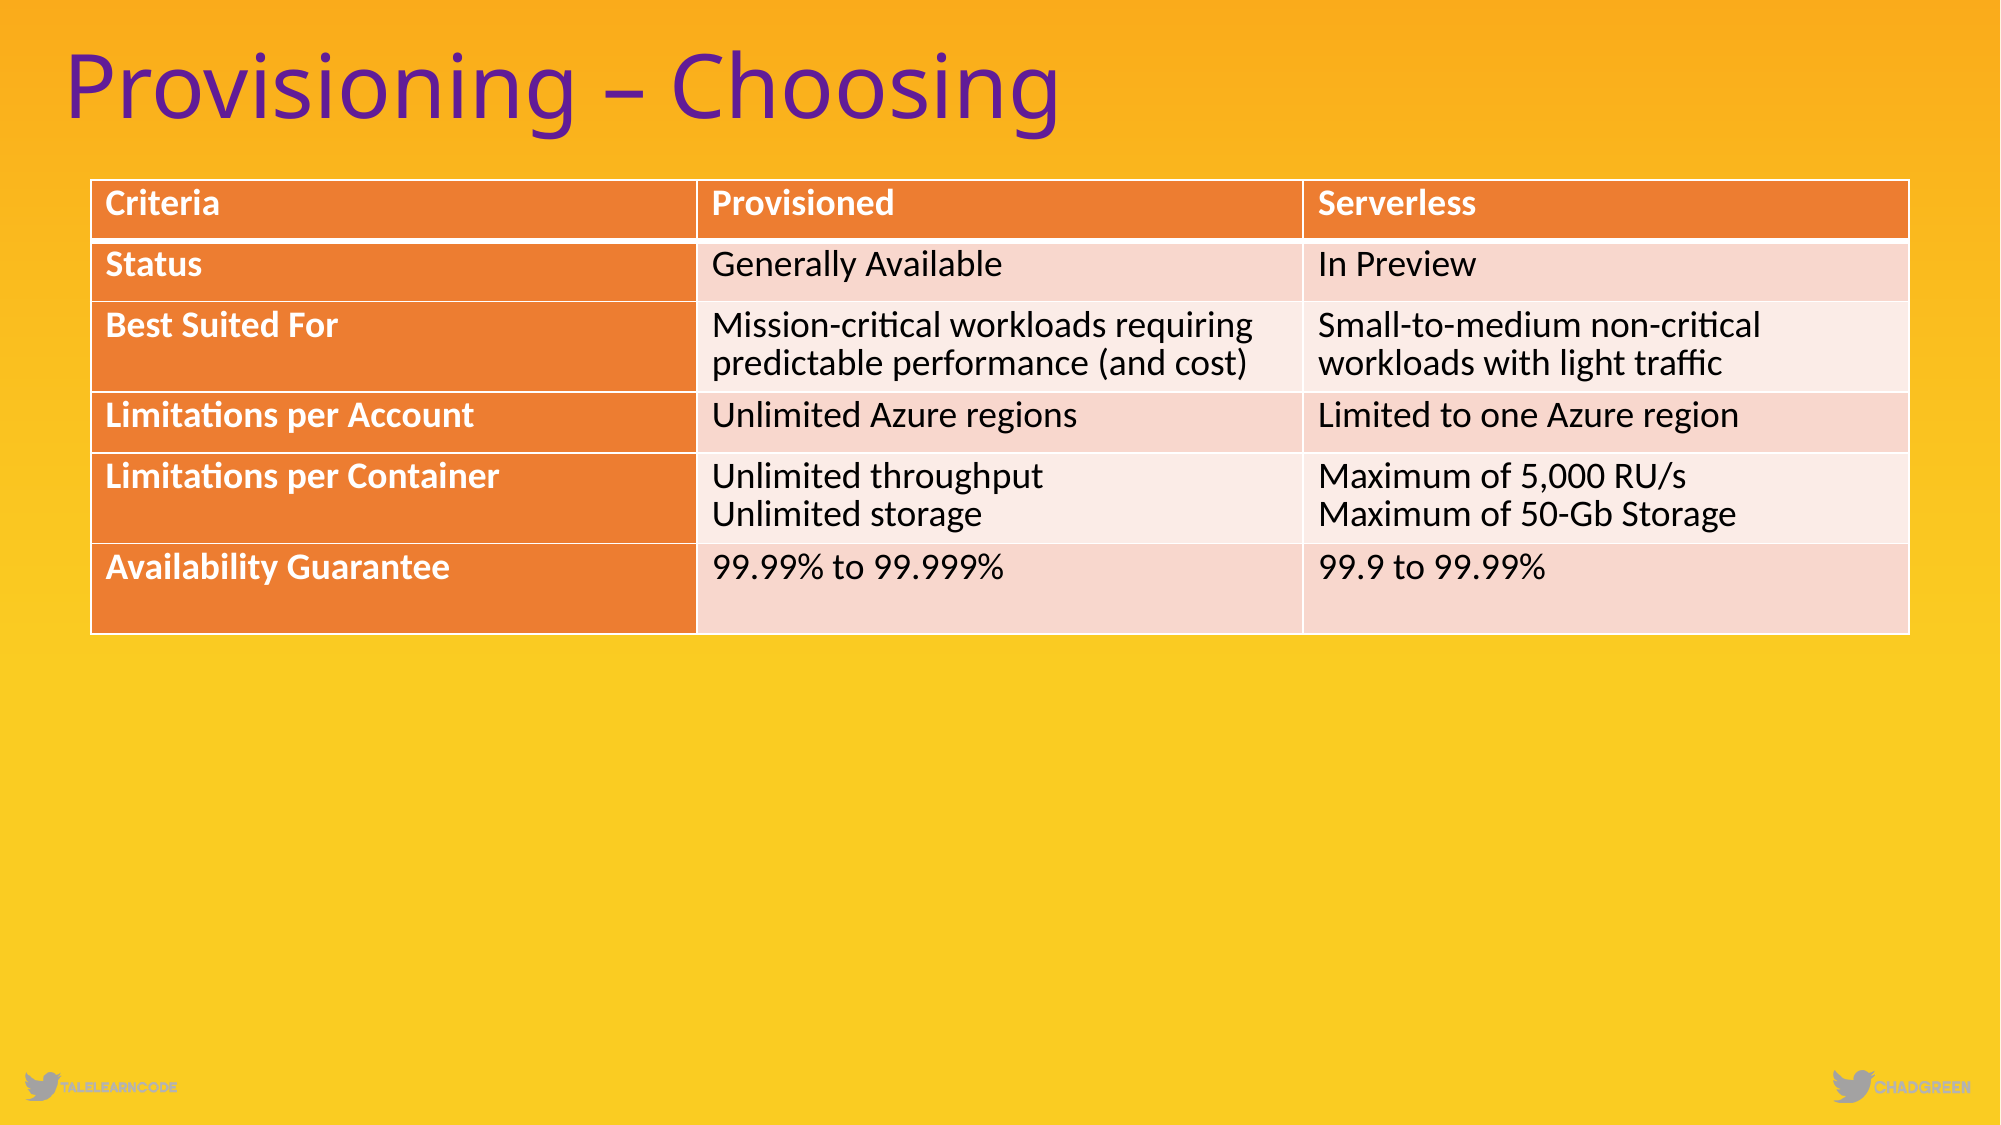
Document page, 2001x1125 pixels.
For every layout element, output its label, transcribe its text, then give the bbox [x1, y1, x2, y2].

table_cell Unlimited throughput Unlimited storage [698, 454, 1302, 543]
table_cell Unlimited Azure regions [698, 393, 1302, 452]
picture [0, 0, 2001, 1125]
table_header Provisioned [698, 181, 1302, 238]
table_cell Status [92, 244, 696, 301]
table_cell Generally Available [698, 244, 1302, 301]
table_header Serverless [1304, 181, 1908, 238]
table_cell Small-to-medium non-critical workloads with light traffic [1304, 302, 1908, 391]
table_cell Limited to one Azure region [1304, 393, 1908, 452]
table_cell Availability Guarantee [92, 544, 696, 633]
table_cell 99.99% to 99.999% [698, 544, 1302, 633]
table_cell Maximum of 5,000 RU/s Maximum of 50-Gb Storage [1304, 454, 1908, 543]
table_cell Best Suited For [92, 302, 696, 391]
table_cell Limitations per Container [92, 454, 696, 543]
table_header Criteria [92, 181, 696, 238]
table_cell Mission-critical workloads requiring predictable performance (and cost) [698, 302, 1302, 391]
table_cell In Preview [1304, 244, 1908, 301]
title Provisioning – Choosing [48, 34, 1947, 146]
table_cell Limitations per Account [92, 393, 696, 452]
table_cell 99.9 to 99.99% [1304, 544, 1908, 633]
